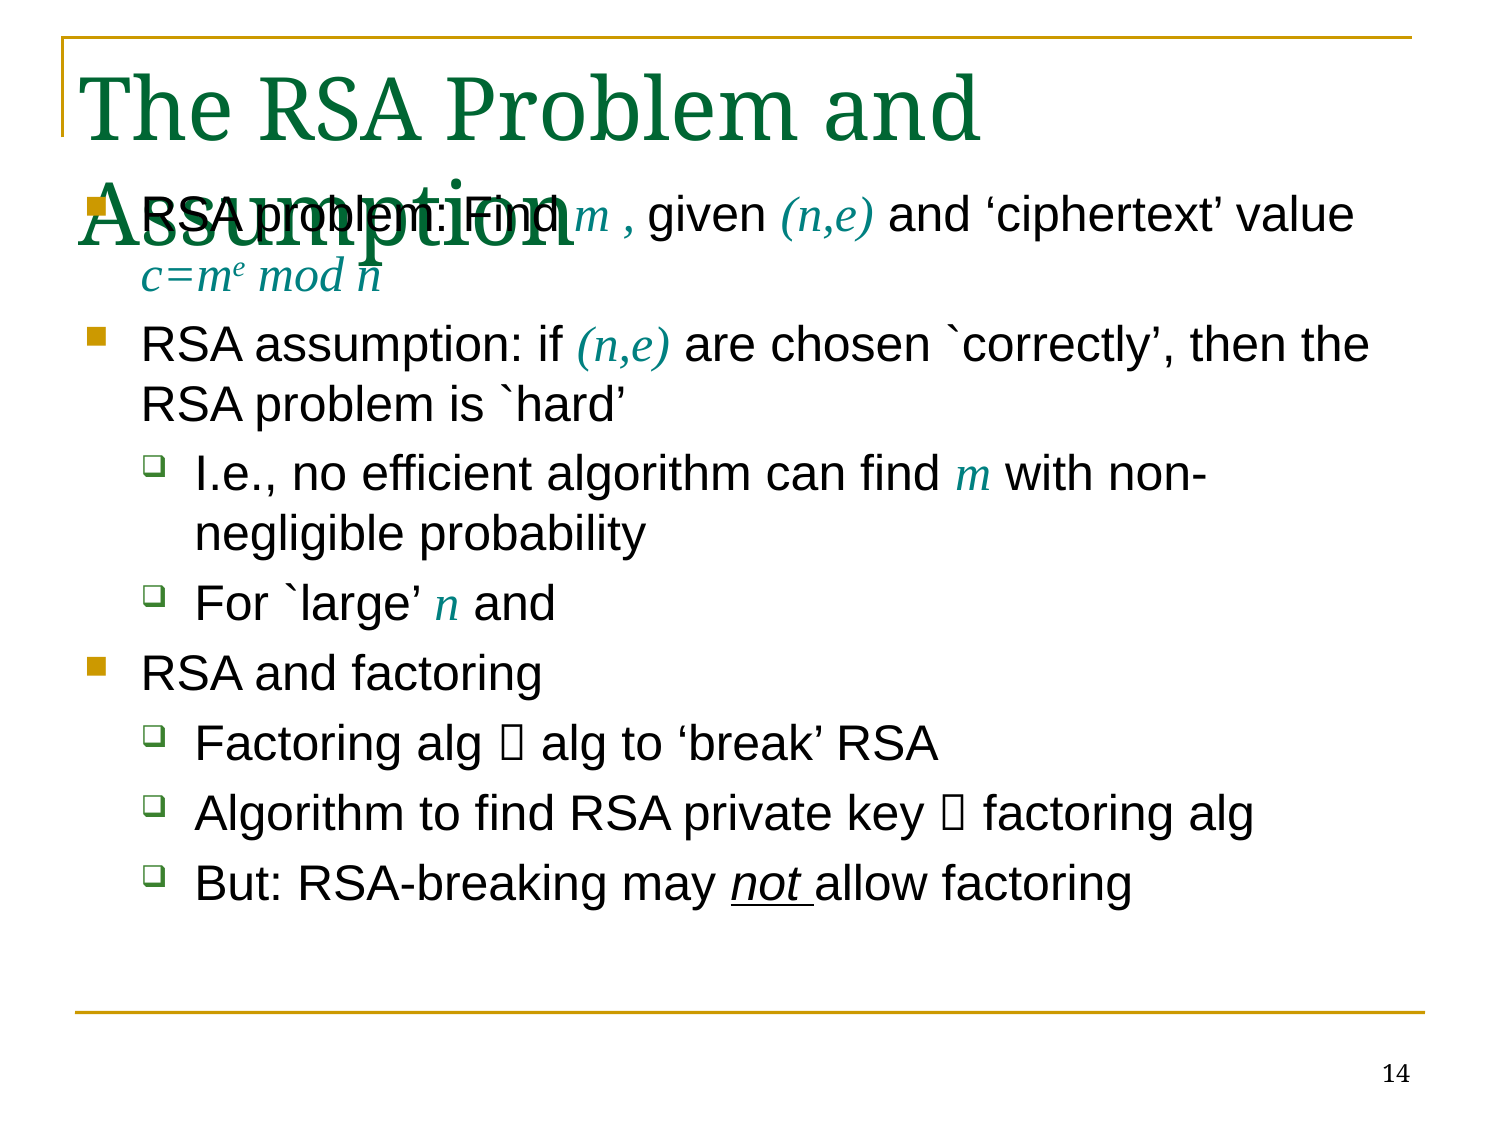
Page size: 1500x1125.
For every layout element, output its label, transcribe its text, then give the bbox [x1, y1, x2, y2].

slide_number 14 [1074, 1024, 1425, 1100]
title The RSA Problem and Assumption [63, 45, 1425, 174]
